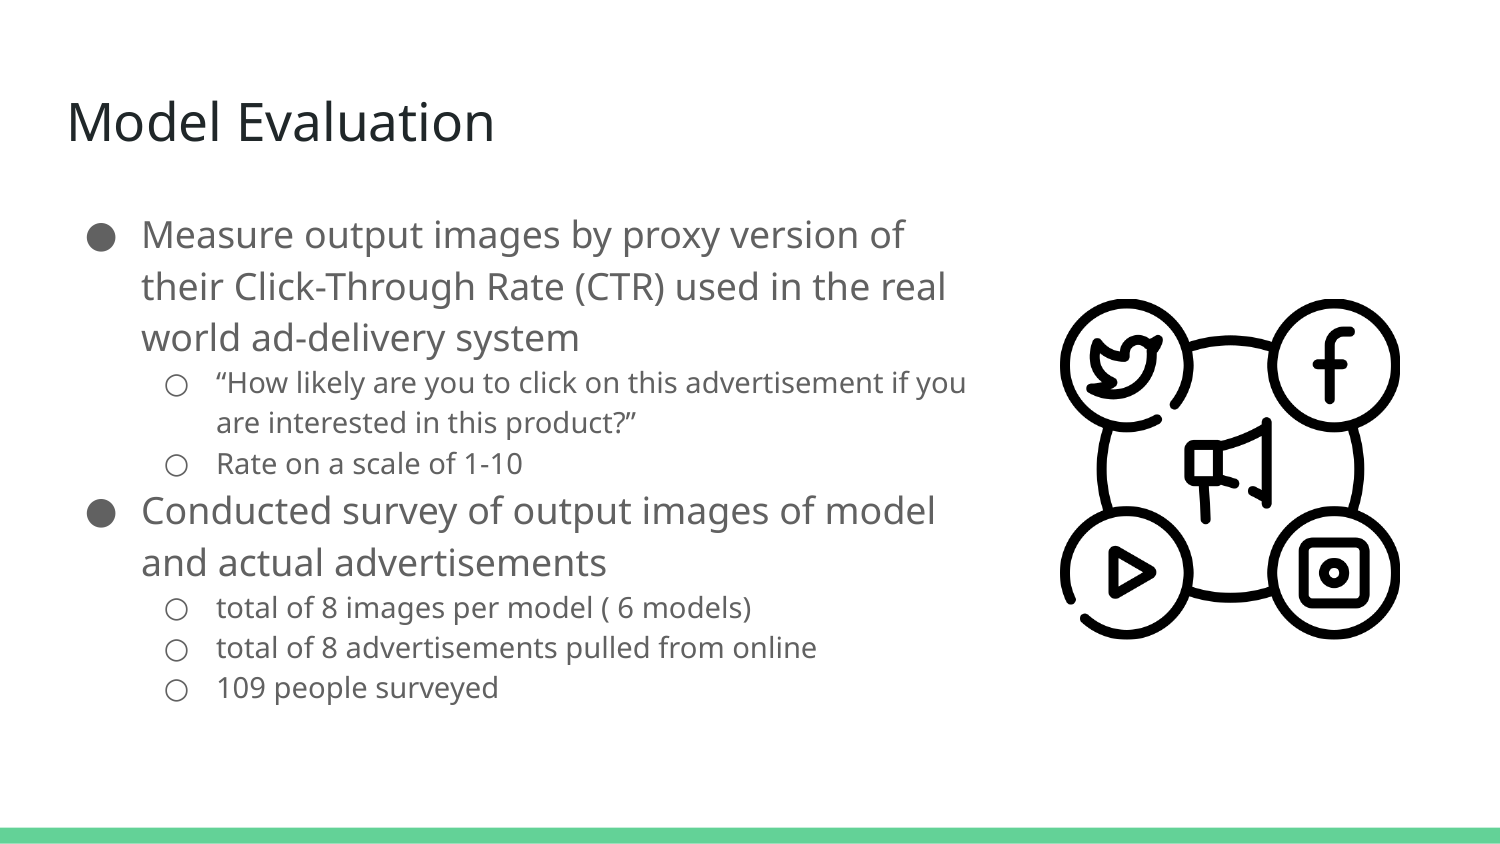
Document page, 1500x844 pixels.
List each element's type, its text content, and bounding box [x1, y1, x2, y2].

picture [1059, 298, 1400, 640]
title Model Evaluation [51, 72, 1449, 167]
list Measure output images by proxy version of their Click-Through Rate (CTR) used in the real world ad-delivery system “How likely are you to click on this advertisement if you are interested in this product?” Rate on a scale of 1-10 Conducted survey of output images of model and actual advertisements total of 8 images per model ( 6 models) total of 8 advertisements pulled from online 109 people surveyed [51, 189, 985, 750]
